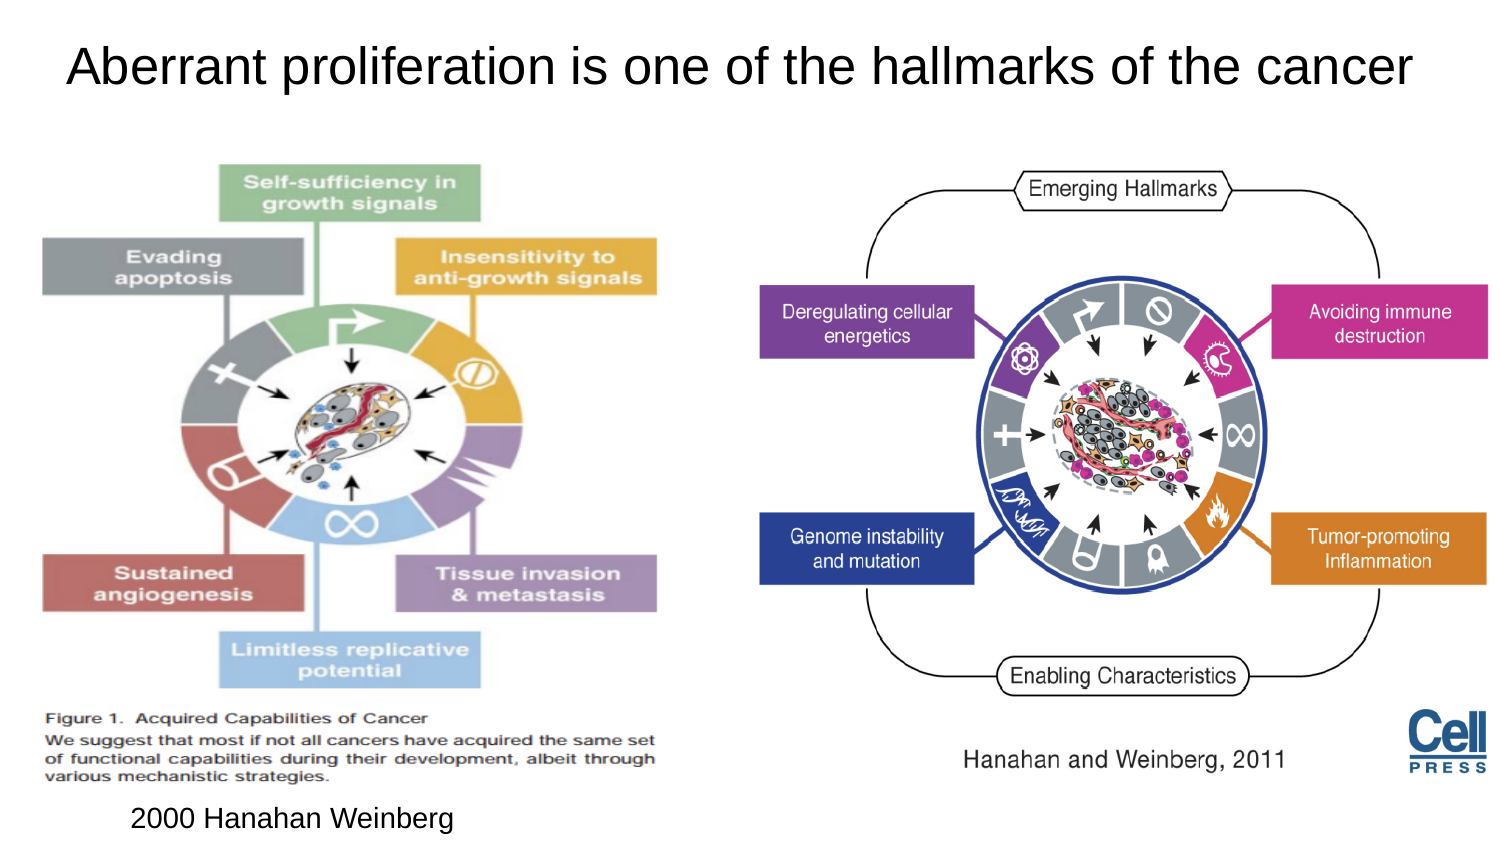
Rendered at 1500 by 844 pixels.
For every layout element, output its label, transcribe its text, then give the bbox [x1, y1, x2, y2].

text_box 2000 Hanahan Weinberg [115, 810, 615, 844]
title Aberrant proliferation is one of the hallmarks of the cancer [51, 16, 1449, 111]
picture [749, 155, 1494, 785]
picture [7, 136, 700, 803]
